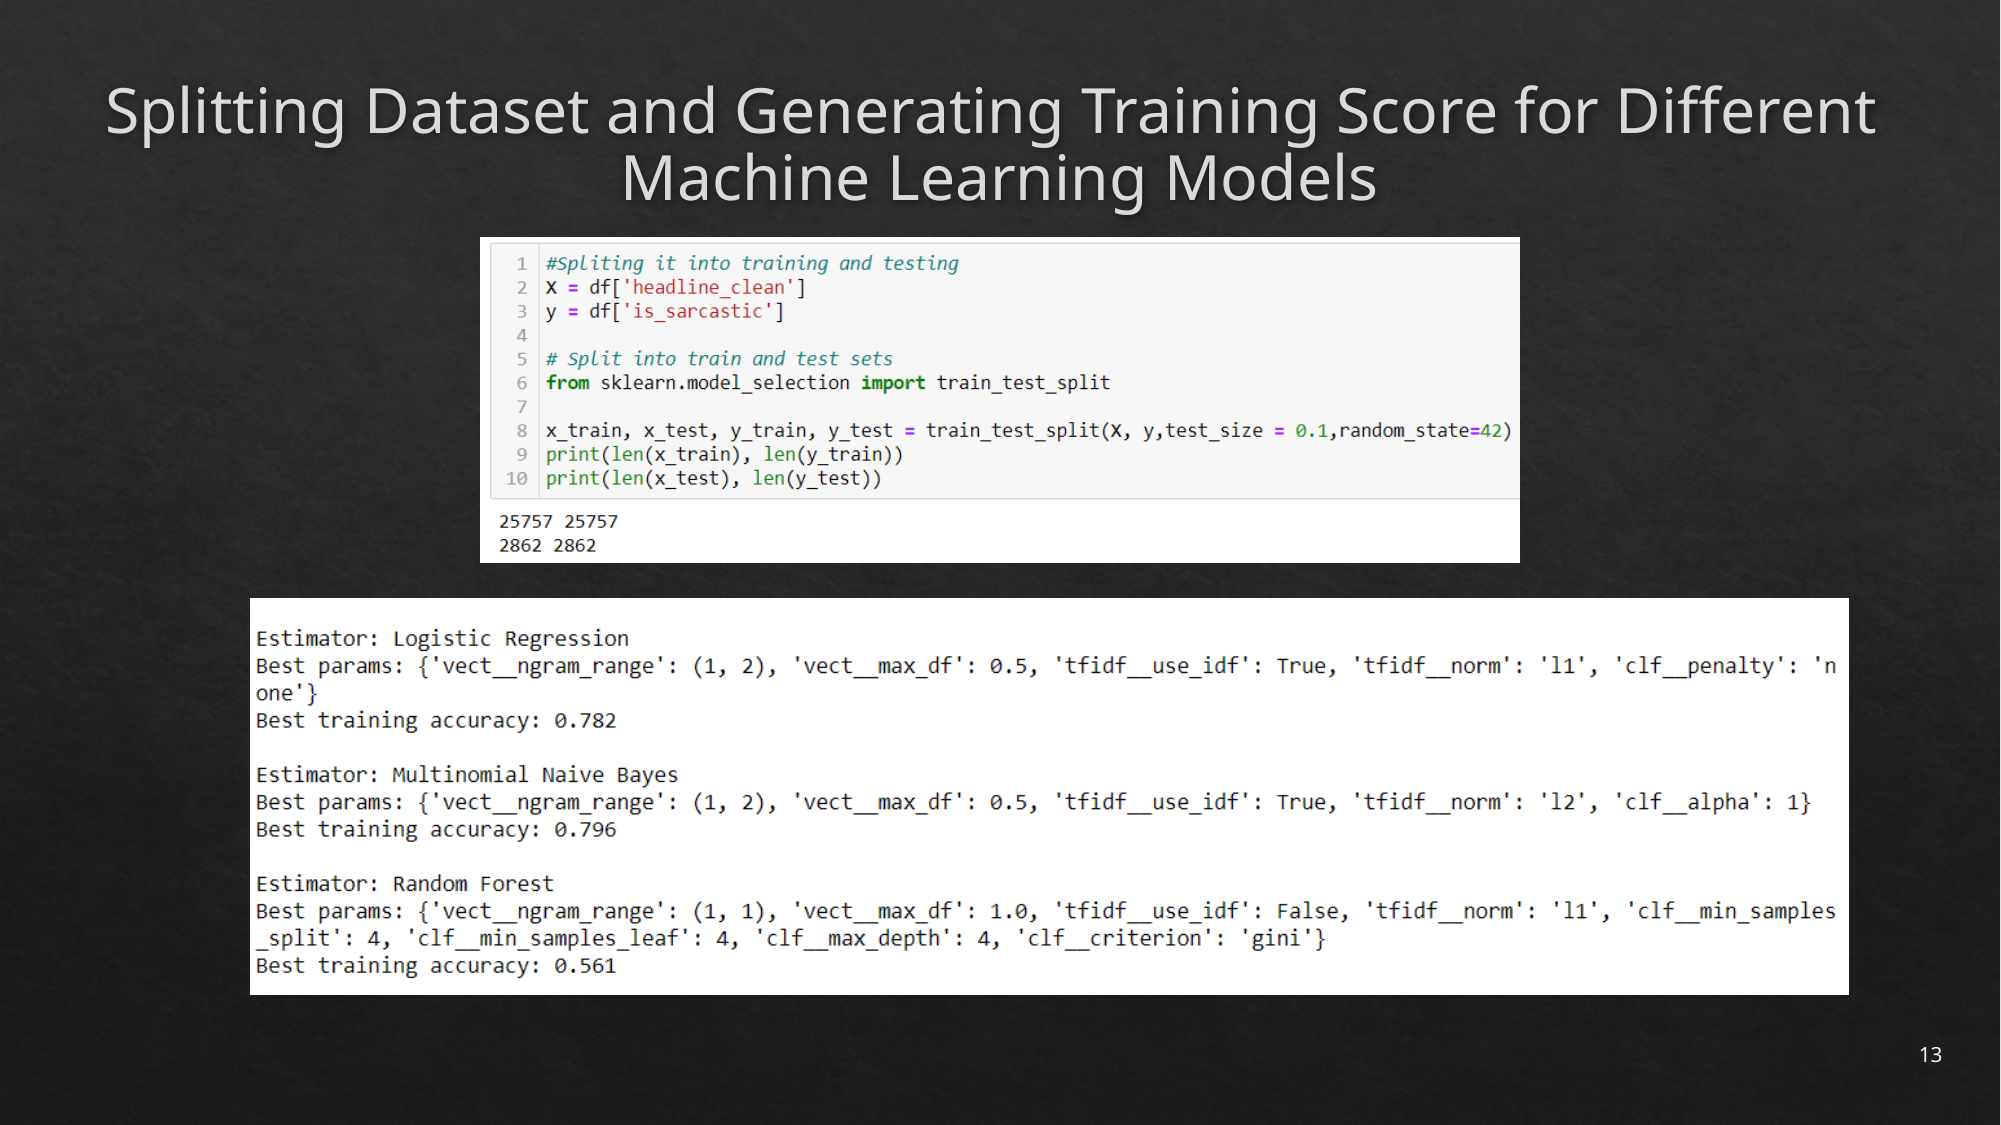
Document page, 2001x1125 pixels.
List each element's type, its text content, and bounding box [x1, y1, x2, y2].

picture [249, 598, 1849, 995]
title Splitting Dataset and Generating Training Score for Different Machine Learning Models [42, 39, 1958, 222]
slide_number 13 [1833, 1025, 1958, 1086]
picture [480, 237, 1520, 563]
